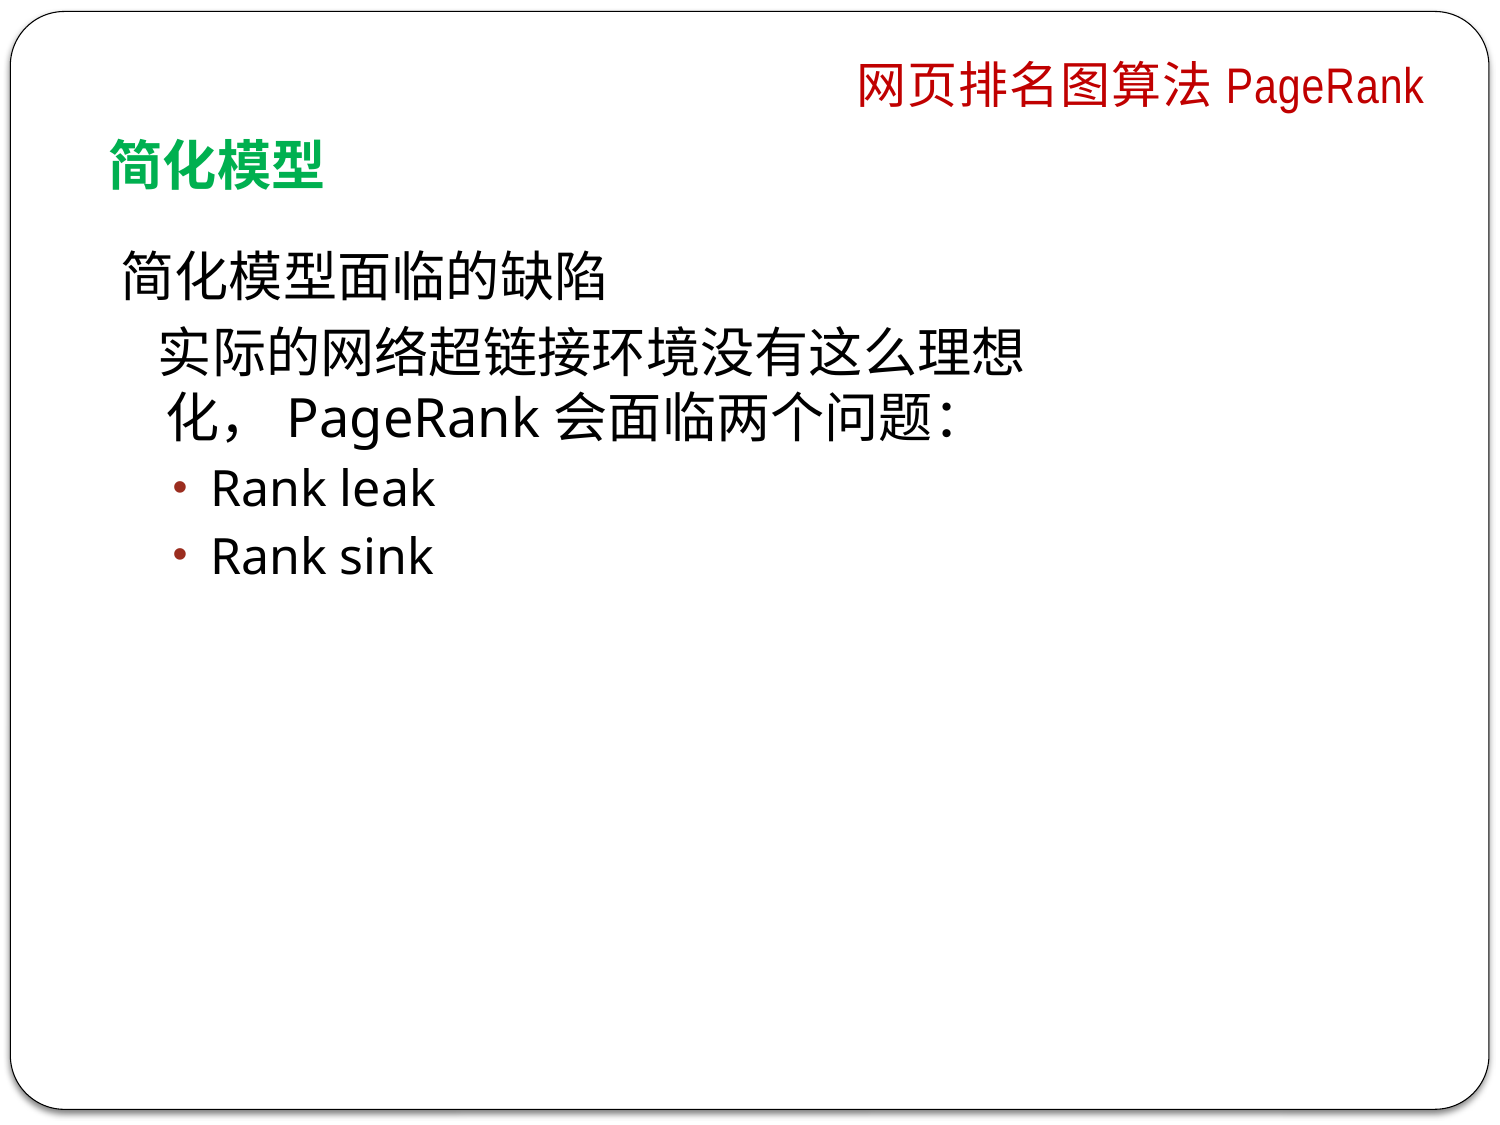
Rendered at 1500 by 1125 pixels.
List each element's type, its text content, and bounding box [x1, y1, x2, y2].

text_box 网页排名图算法PageRank [163, 35, 1439, 129]
list 简化模型面临的缺陷 实际的网络超链接环境没有这么理想化，PageRank会面临两个问题： Rank leak Rank sink [105, 234, 1381, 789]
text_box 简化模型 [93, 93, 1369, 211]
